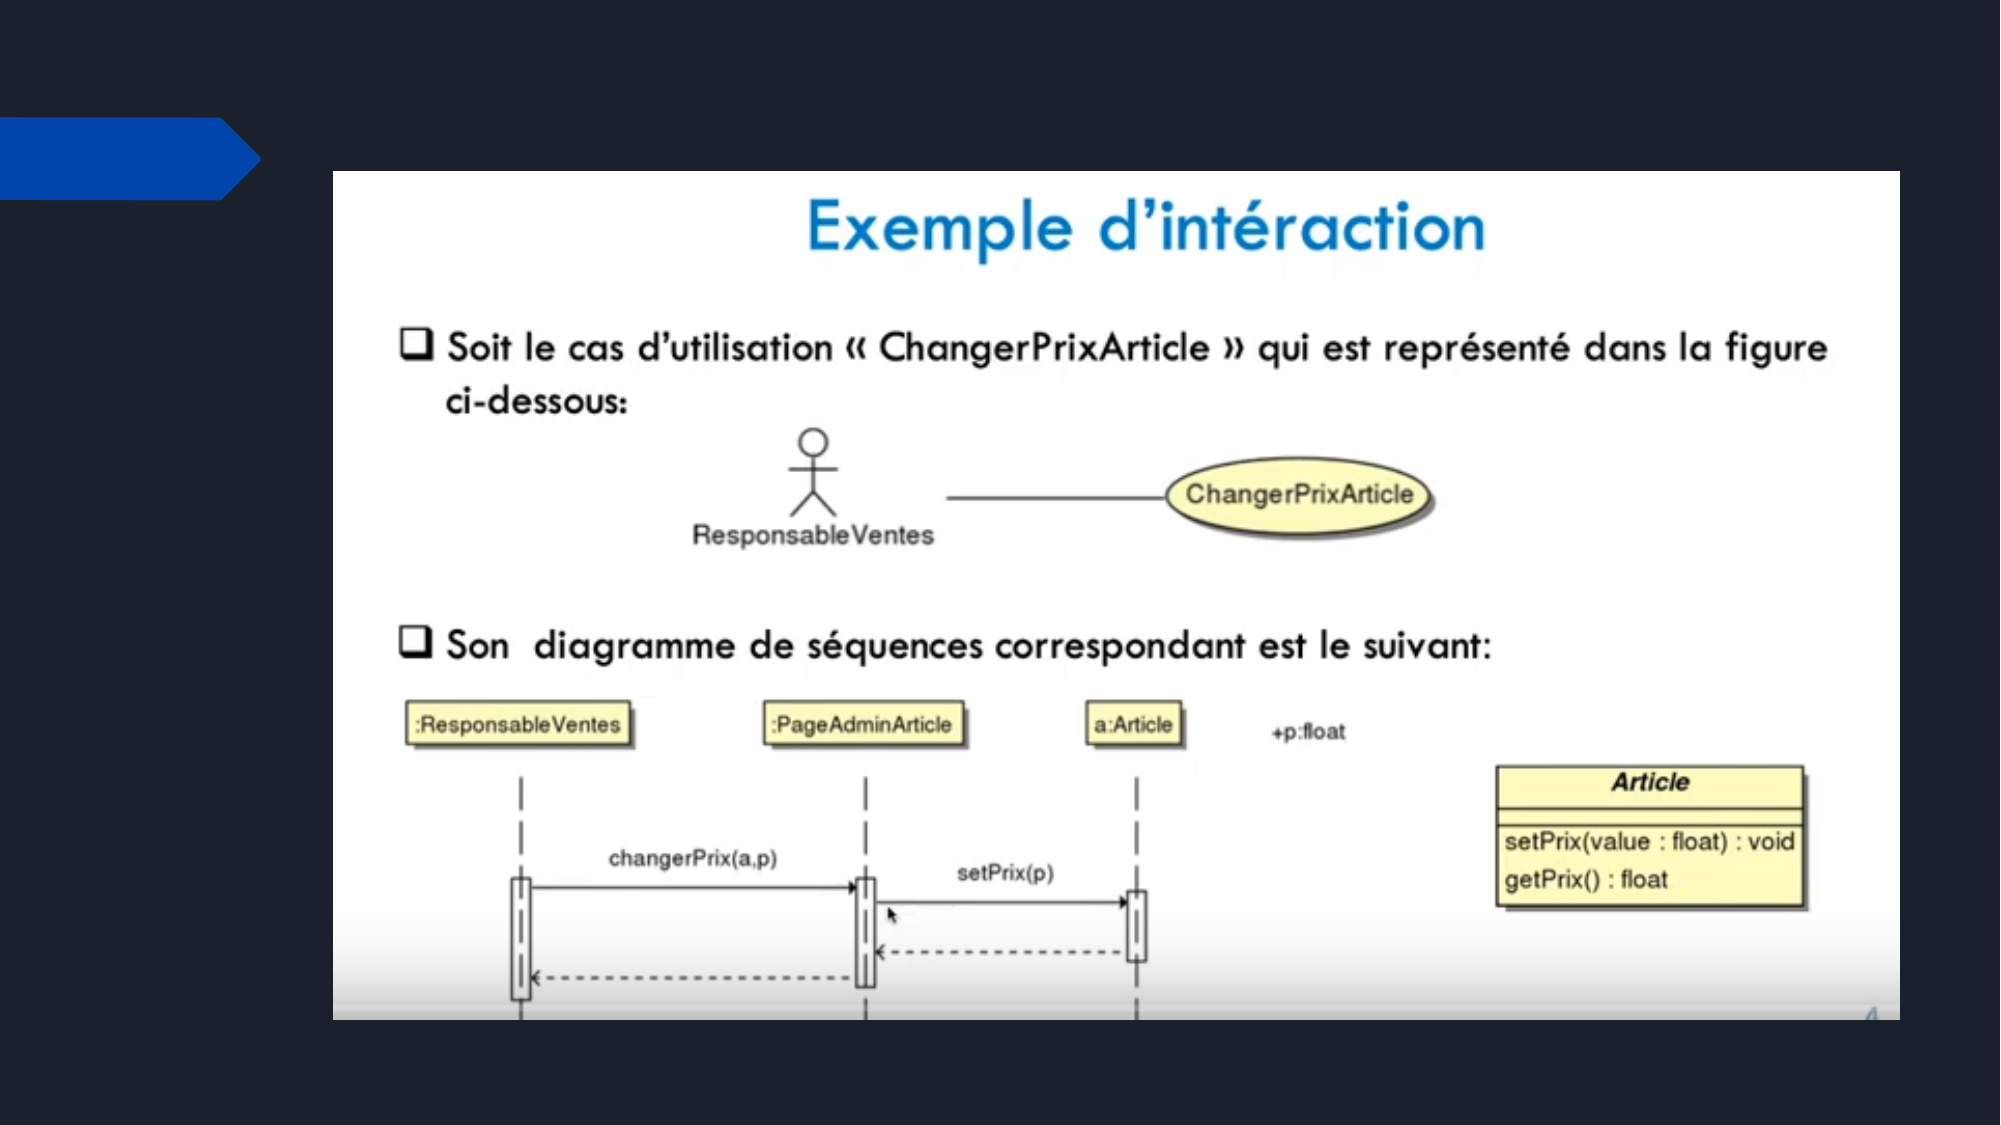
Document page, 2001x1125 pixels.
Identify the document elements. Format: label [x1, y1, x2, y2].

picture [333, 171, 1900, 1020]
